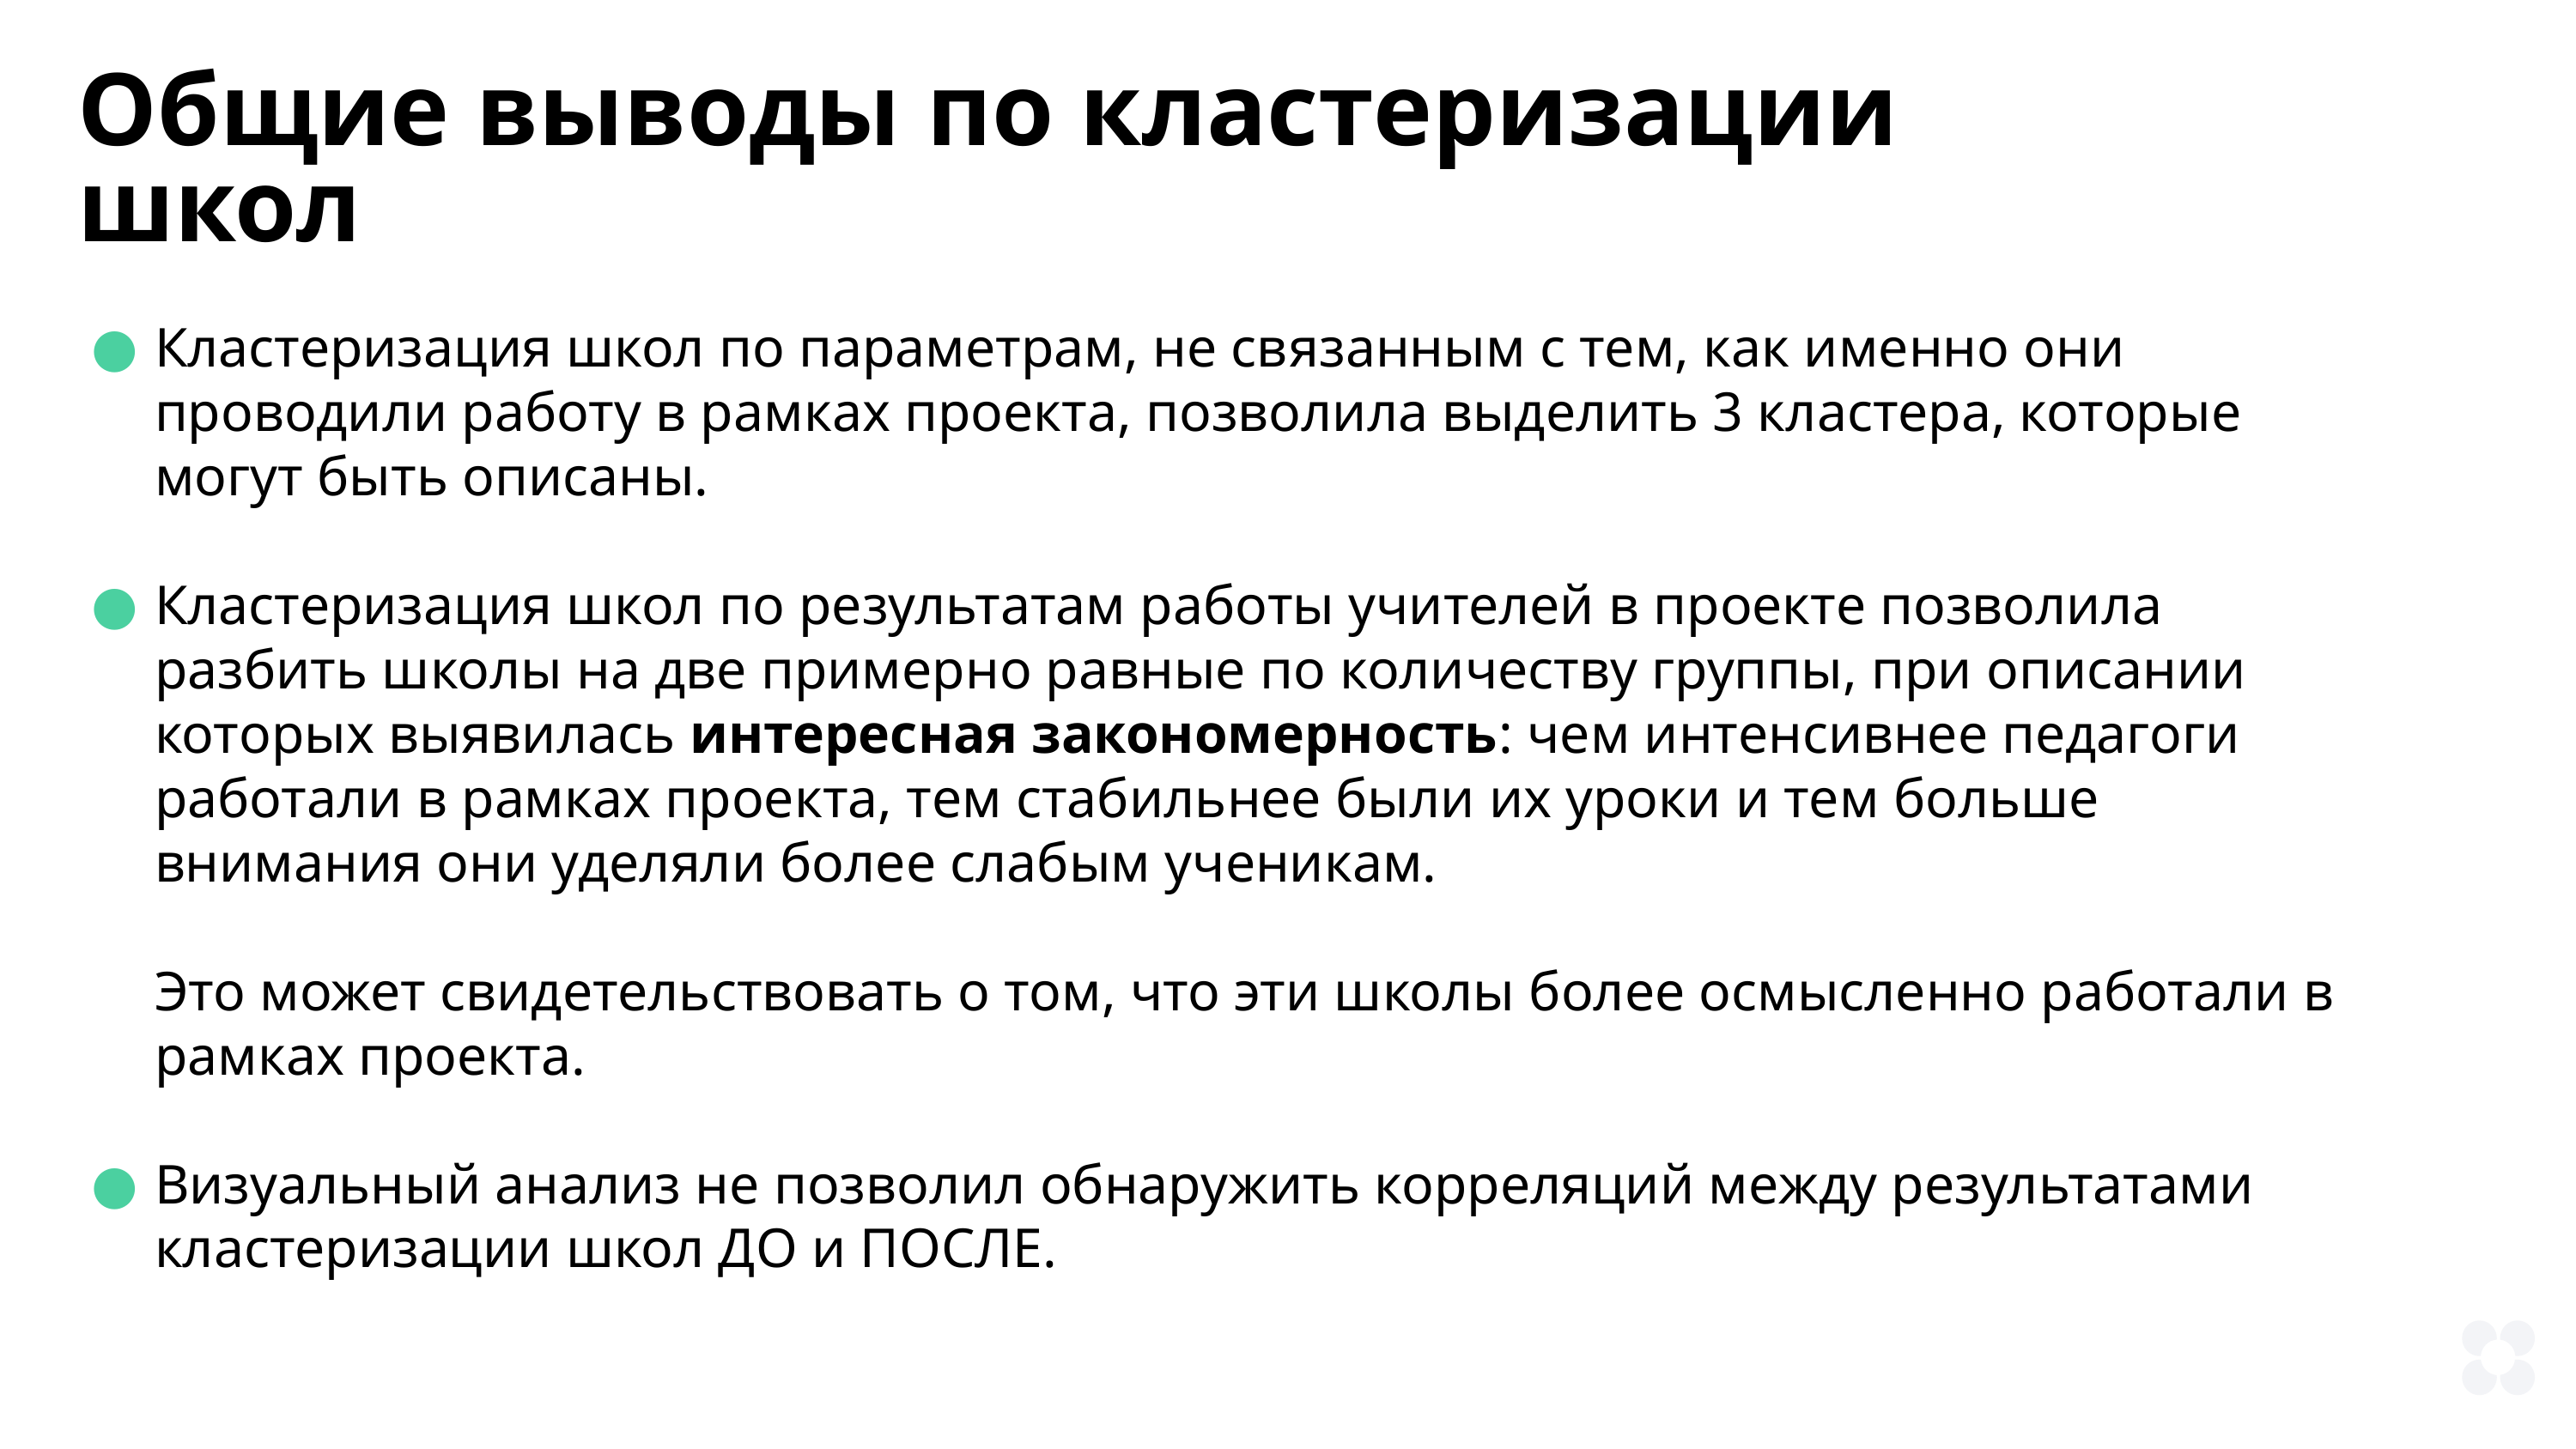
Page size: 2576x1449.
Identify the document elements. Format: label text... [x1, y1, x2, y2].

text_box Общие выводы по кластеризации школ [77, 69, 2091, 299]
text_box Кластеризация школ по параметрам, не связанным с тем, как именно они проводили работу в рамках проекта, позволила выделить 3 кластера, которые могут быть описаны. Кластеризация школ по результатам работы учителей в проекте позволила разбить школы на две примерно равные по количеству группы, при описании которых выявилась интересная закономерность: чем интенсивнее педагоги работали в рамках проекта, тем стабильнее были их уроки и тем больше внимания они уделяли более слабым ученикам. Это может свидетельствовать о том, что эти школы более осмысленно работали в рамках проекта. Визуальный анализ не позволил обнаружить корреляций между результатами кластеризации школ ДО и ПОСЛЕ. [91, 298, 2384, 1343]
